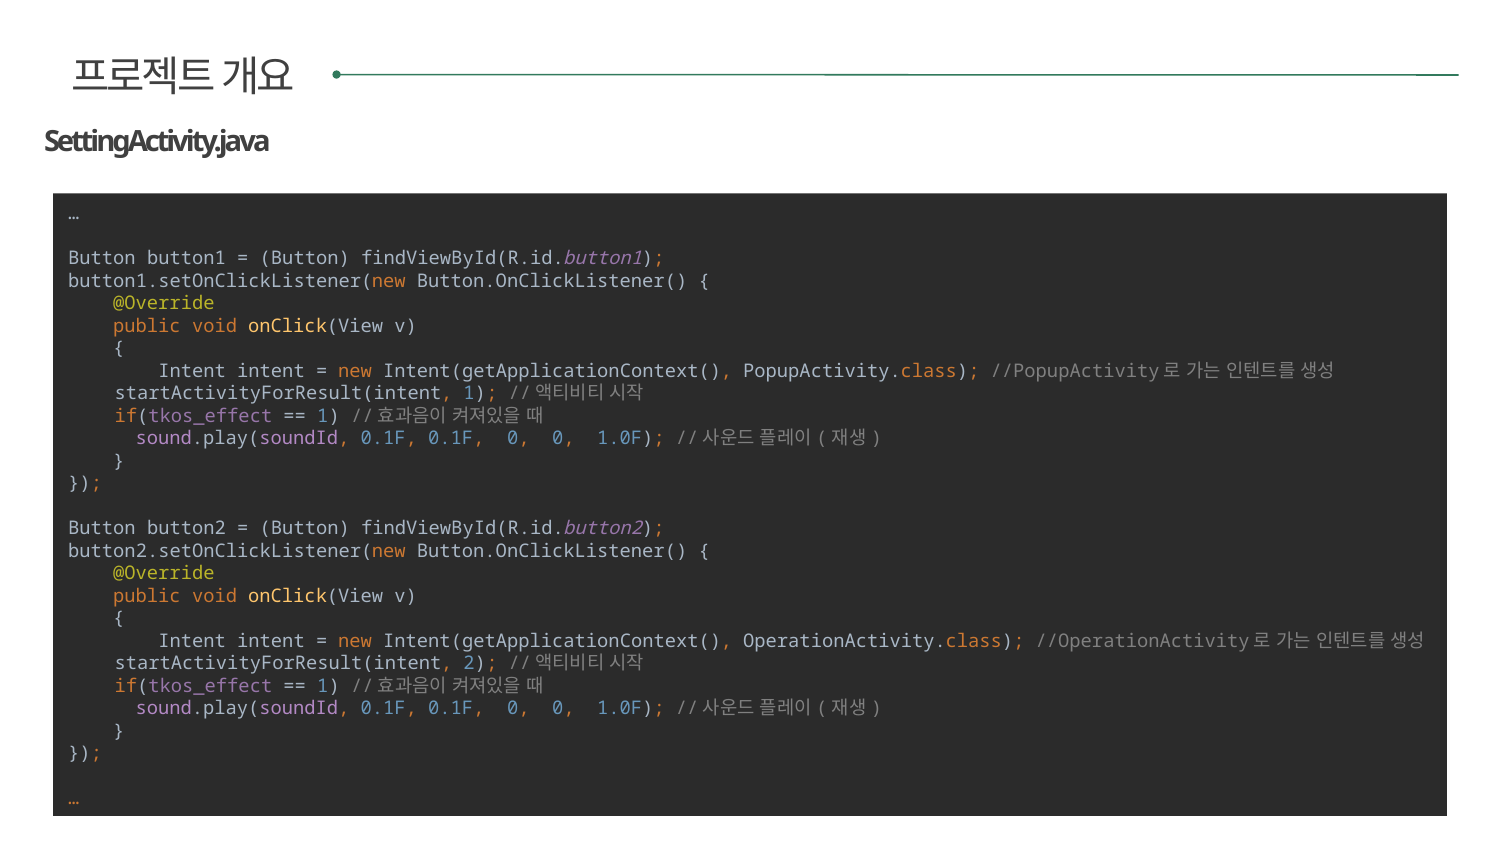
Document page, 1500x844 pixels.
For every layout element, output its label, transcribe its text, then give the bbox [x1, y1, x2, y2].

text_box SettingActivity.java [29, 115, 408, 166]
list … Button button1 = (Button) findViewById(R.id.button1); button1.setOnClickListener(new Button.OnClickListener() { @Override public void onClick(View v) { Intent intent = new Intent(getApplicationContext(), PopupActivity.class); //PopupActivity로 가는 인텐트를 생성 startActivityForResult(intent, 1); //액티비티 시작 if(tkos_effect == 1) //효과음이 켜져있을 때 sound.play(soundId, 0.1F, 0.1F, 0, 0, 1.0F); //사운드 플레이(재생) } }); Button button2 = (Button) findViewById(R.id.button2); button2.setOnClickListener(new Button.OnClickListener() { @Override public void onClick(View v) { Intent intent = new Intent(getApplicationContext(), OperationActivity.class); //OperationActivity로 가는 인텐트를 생성 startActivityForResult(intent, 2); //액티비티 시작 if(tkos_effect == 1) //효과음이 켜져있을 때 sound.play(soundId, 0.1F, 0.1F, 0, 0, 1.0F); //사운드 플레이(재생) } }); … [53, 193, 1447, 816]
text_box 프로젝트 개요 [29, 42, 337, 107]
